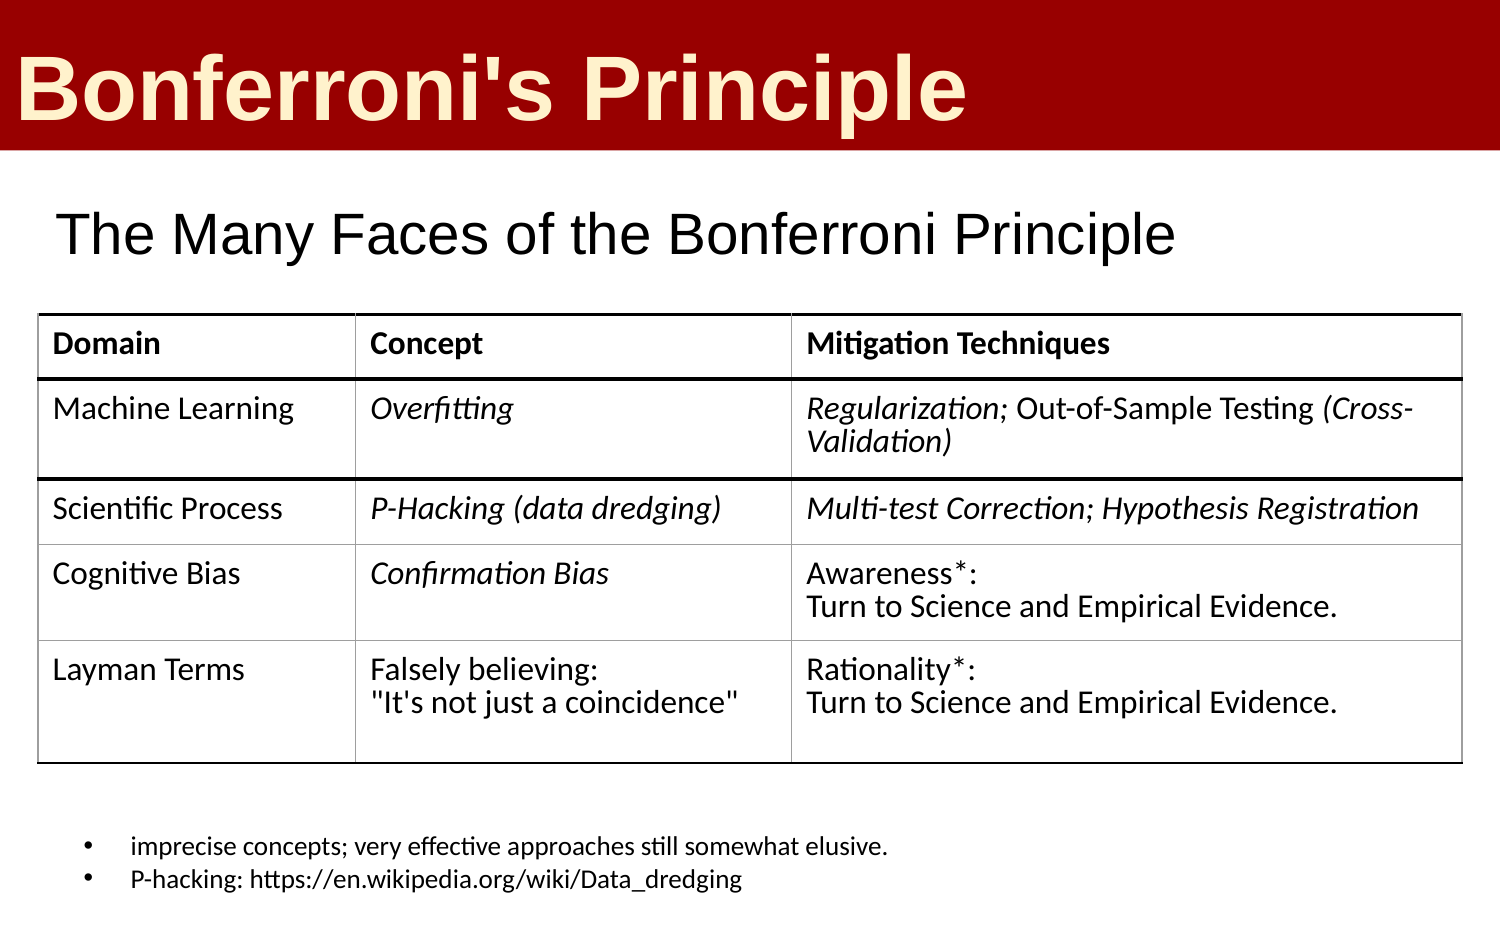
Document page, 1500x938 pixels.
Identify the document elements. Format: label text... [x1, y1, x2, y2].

table_cell Confirmation Bias [356, 545, 791, 640]
table_cell Scientific Process [39, 481, 355, 544]
table_cell Overfitting [356, 381, 791, 477]
table_cell P-Hacking (data dredging) [356, 481, 791, 544]
table_header Domain [39, 316, 355, 377]
table_cell Awareness*: Turn to Science and Empirical Evidence. [792, 545, 1461, 640]
table_header Mitigation Techniques [792, 316, 1461, 377]
title The Many Faces of the Bonferroni Principle [40, 181, 1438, 298]
table_cell Falsely believing: "It's not just a coincidence" [356, 641, 791, 762]
table_cell Multi-test Correction; Hypothesis Registration [792, 481, 1461, 544]
table_cell Rationality*: Turn to Science and Empirical Evidence. [792, 641, 1461, 762]
table_cell Regularization; Out-of-Sample Testing (Cross-Validation) [792, 381, 1461, 477]
table_header Concept [356, 316, 791, 377]
text_box imprecise concepts; very effective approaches still somewhat elusive. P-hacking: https://en.wikipedia.org/wiki/Data_dredging [68, 813, 1404, 909]
table_cell Layman Terms [39, 641, 355, 762]
table_cell Cognitive Bias [39, 545, 355, 640]
table_cell Machine Learning [39, 381, 355, 477]
text_box Bonferroni's Principle [0, 0, 1500, 151]
